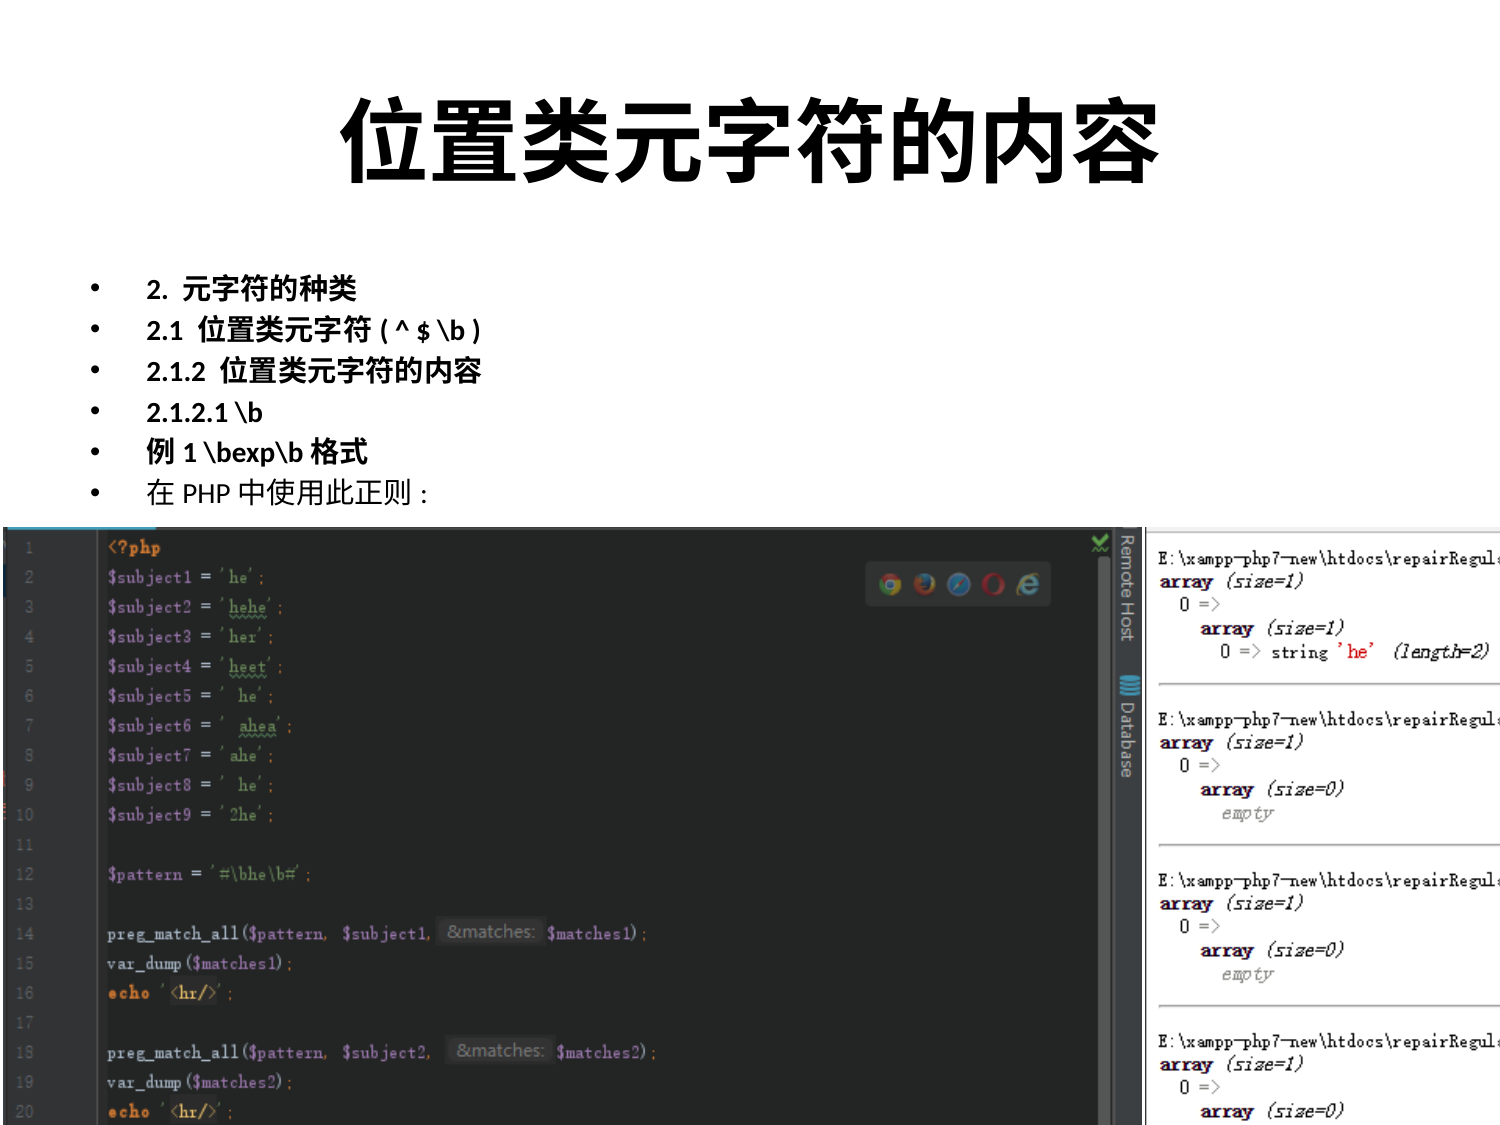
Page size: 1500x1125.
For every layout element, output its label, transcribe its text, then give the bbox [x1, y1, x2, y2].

title 位置类元字符的内容 [75, 45, 1425, 233]
picture [2, 526, 1143, 1125]
picture [1144, 526, 1500, 1125]
list 2. 元字符的种类 2.1 位置类元字符( ^ $ \b ) 2.1.2 位置类元字符的内容 2.1.2.1 \b 例1 \bexp\b格式 在PHP中使用此正则: [75, 262, 1425, 525]
